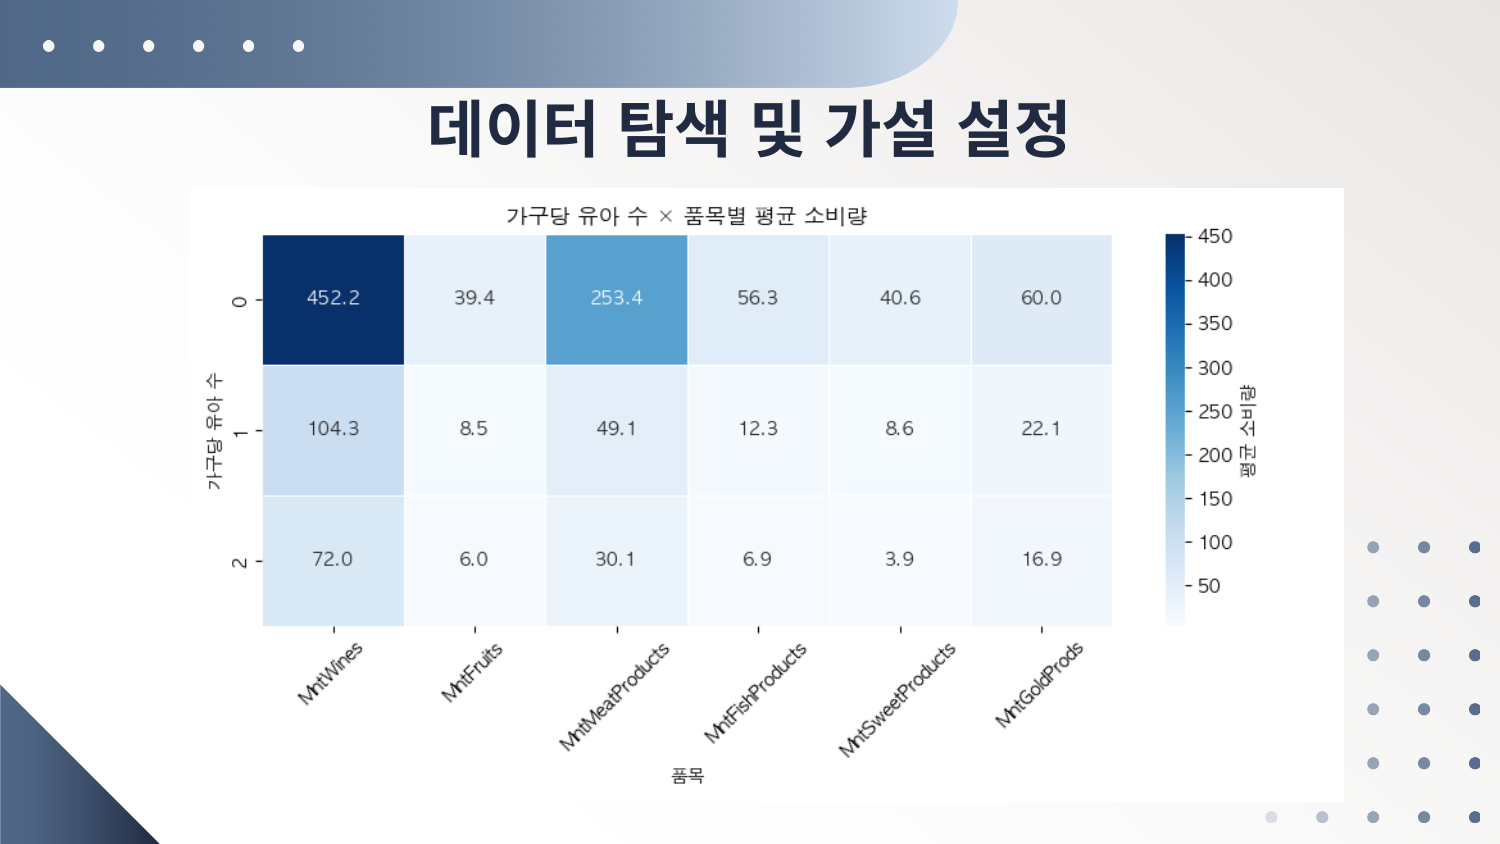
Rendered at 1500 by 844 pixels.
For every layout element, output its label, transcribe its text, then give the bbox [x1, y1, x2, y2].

title 데이터 탐색 및 가설 설정 [257, 78, 1243, 181]
picture [0, 0, 1500, 844]
